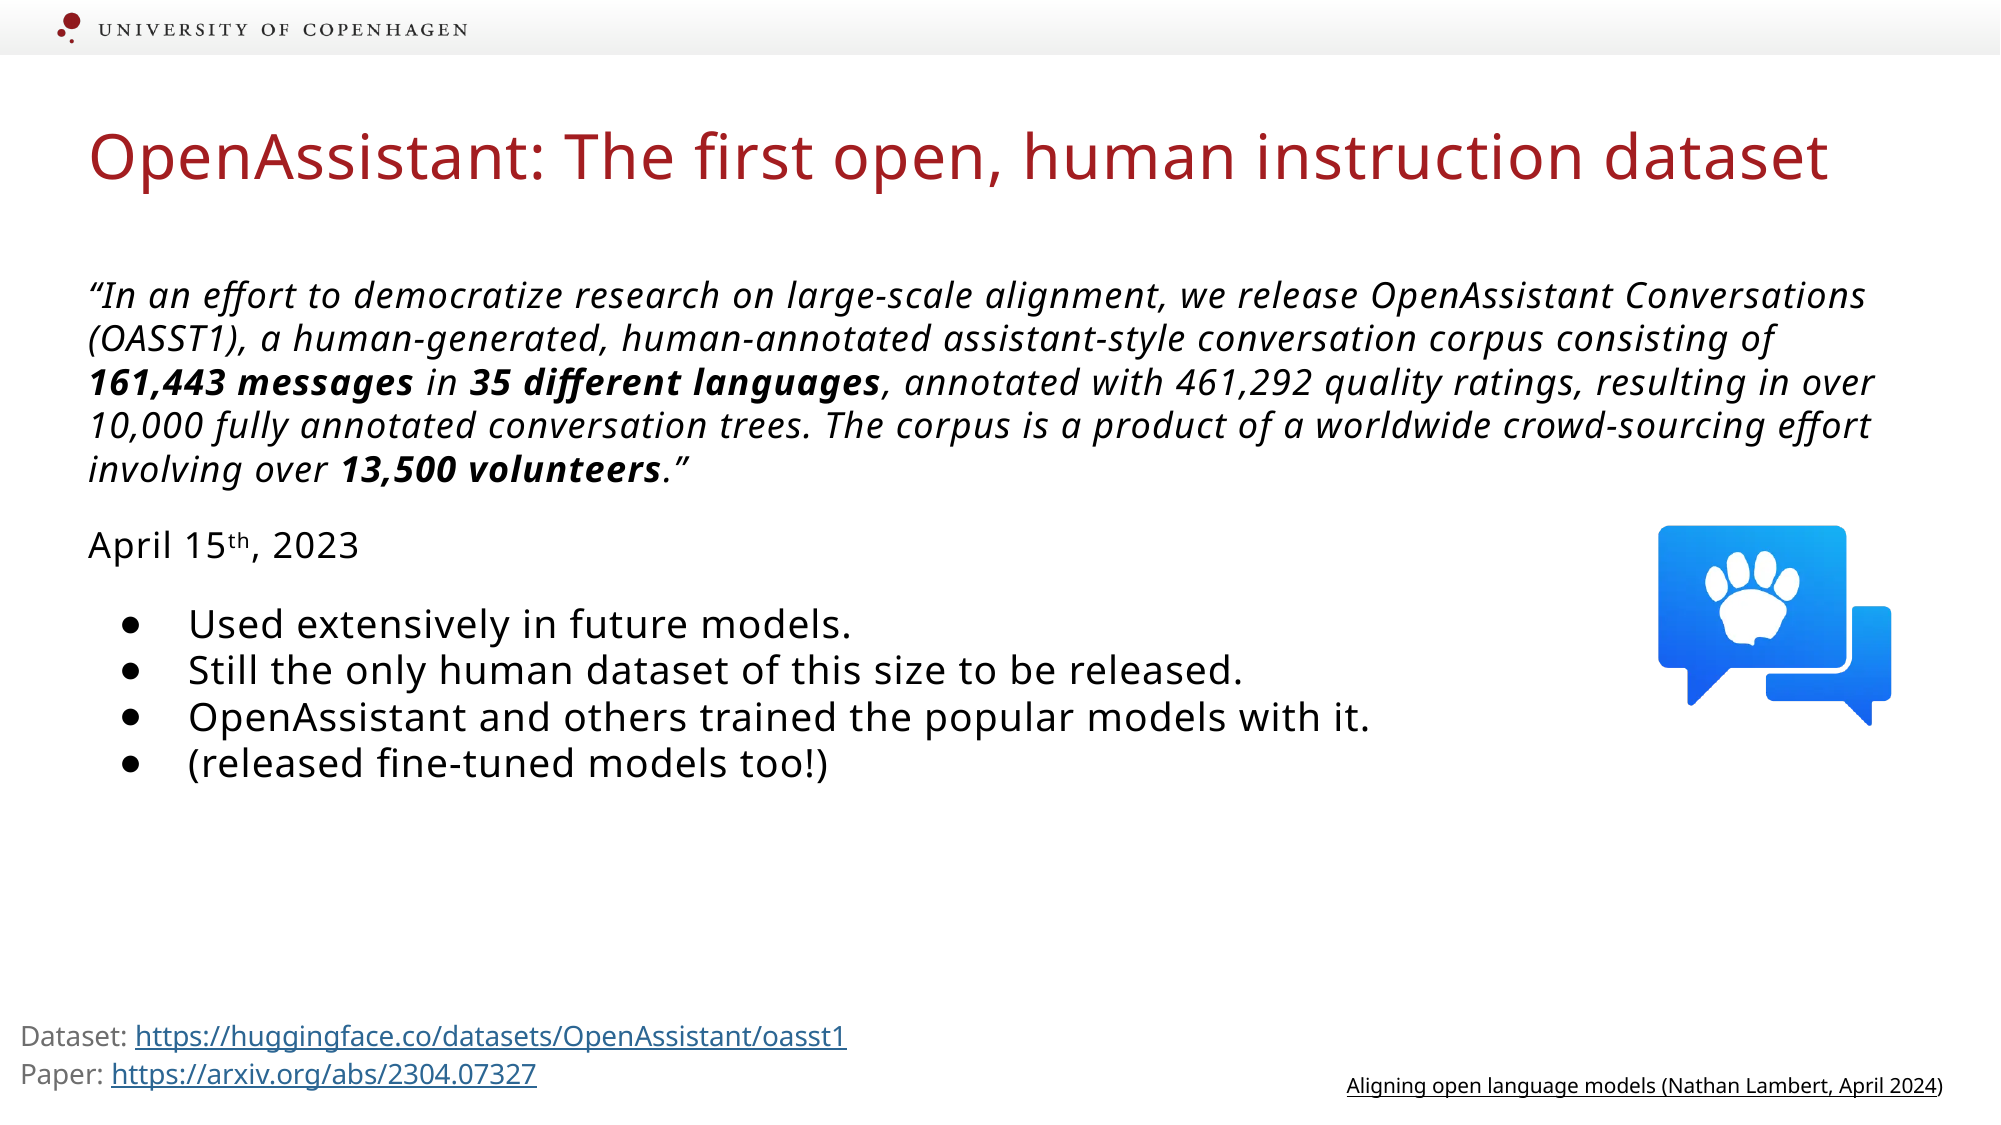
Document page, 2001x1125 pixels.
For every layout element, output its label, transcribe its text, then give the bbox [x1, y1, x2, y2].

text_box Aligning open language models (Nathan Lambert, April 2024) [1326, 1047, 2000, 1125]
picture [1617, 468, 1932, 783]
title OpenAssistant: The first open, human instruction dataset [68, 97, 1932, 223]
picture [92, 15, 475, 42]
text_box Dataset: https://huggingface.co/datasets/OpenAssistant/oasst1 Paper: https://arxiv.org/abs/2304.07327 [0, 998, 1378, 1115]
list “In an effort to democratize research on large-scale alignment, we release OpenAssistant Conversations (OASST1), a human-generated, human-annotated assistant-style conversation corpus consisting of 161,443 messages in 35 different languages, annotated with 461,292 quality ratings, resulting in over 10,000 fully annotated conversation trees. The corpus is a product of a worldwide crowd-sourcing effort involving over 13,500 volunteers.” April 15th, 2023 Used extensively in future models. Still the only human dataset of this size to be released. OpenAssistant and others trained the popular models with it. (released fine-tuned models too!) [68, 252, 1932, 1000]
